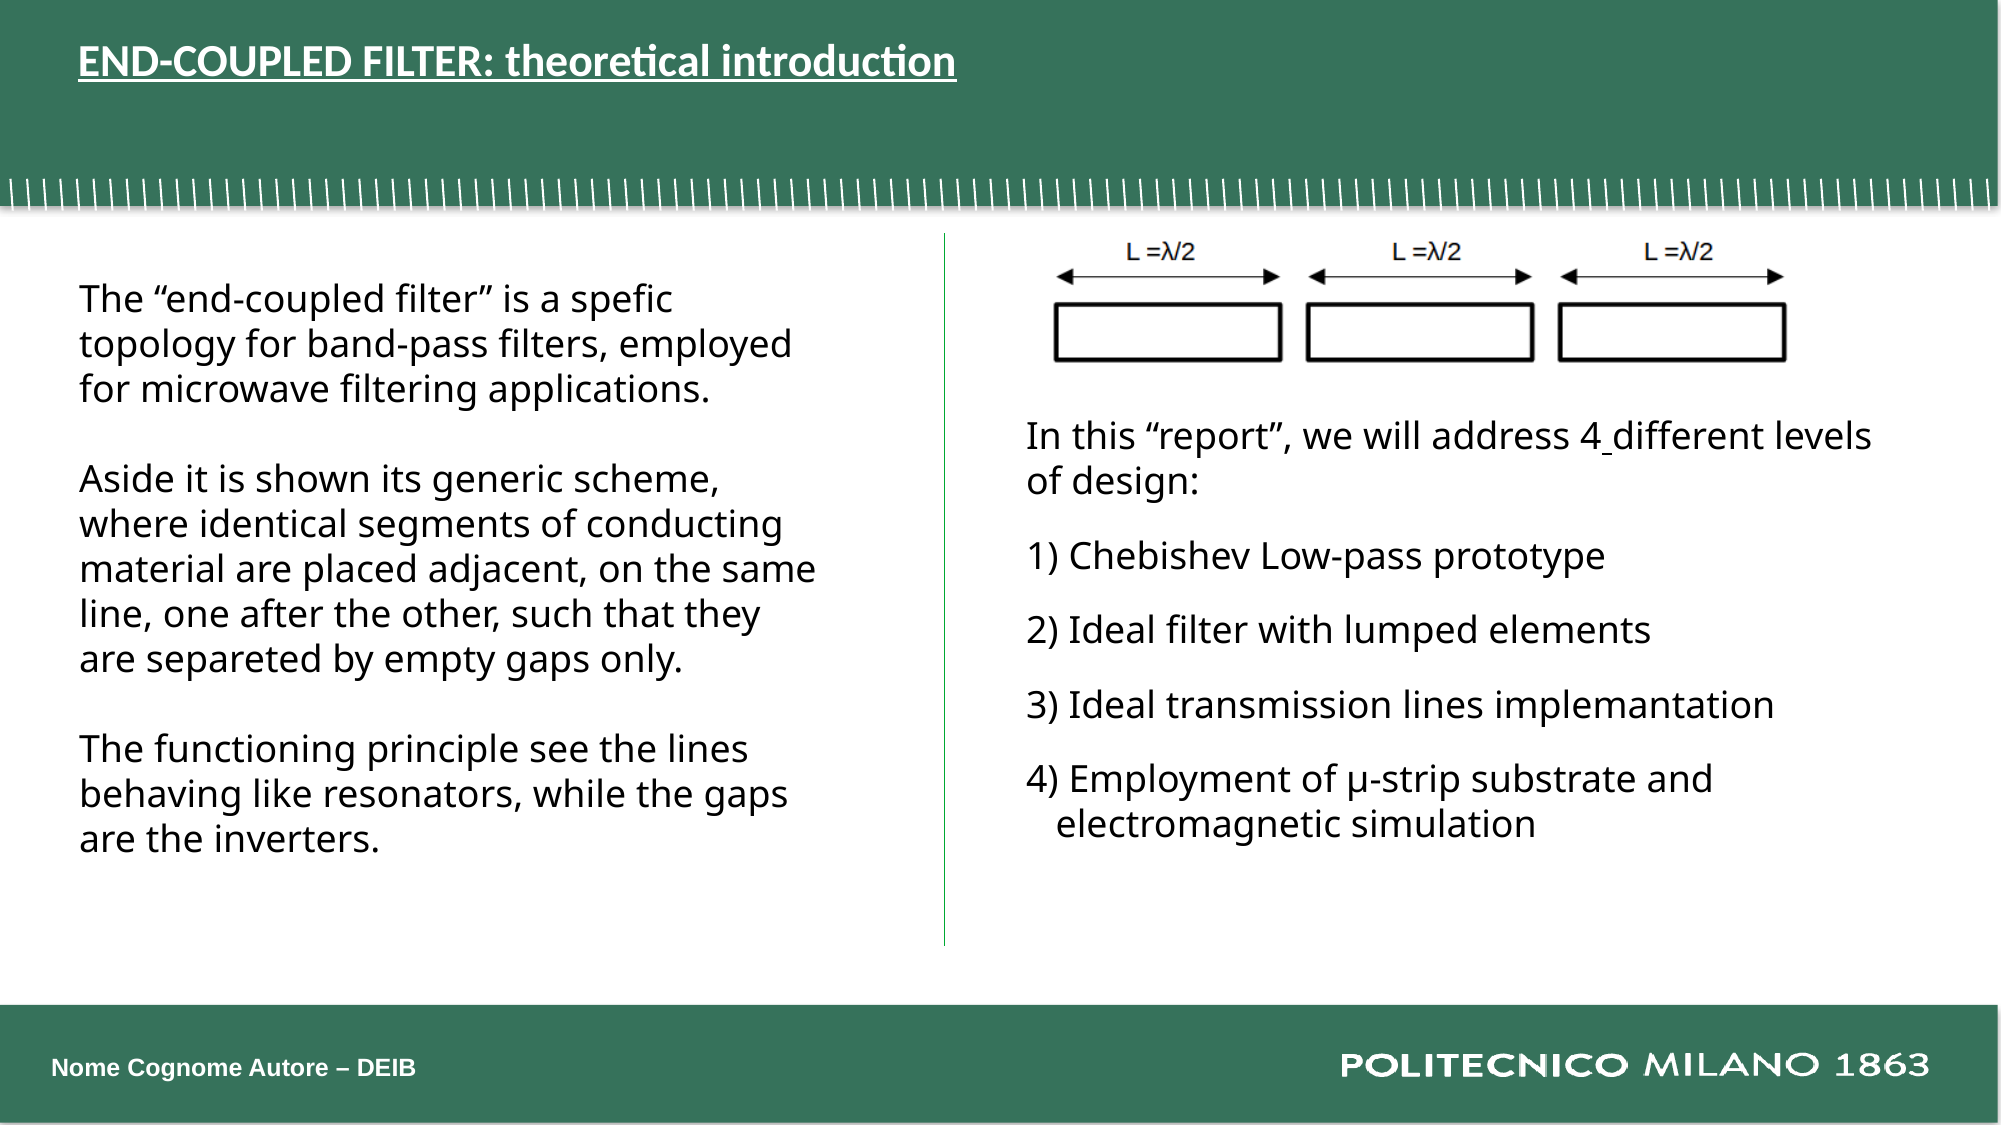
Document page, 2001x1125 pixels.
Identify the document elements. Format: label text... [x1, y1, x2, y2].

text_box The “end-coupled filter” is a spefic topology for band-pass filters, employed for microwave filtering applications. Aside it is shown its generic scheme, where identical segments of conducting material are placed adjacent, on the same line, one after the other, such that they are separeted by empty gaps only. The functioning principle see the lines behaving like resonators, while the gaps are the inverters. [64, 267, 834, 947]
text_box In this “report”, we will address 4 different levels of design: Chebishev Low-pass prototype Ideal filter with lumped elements Ideal transmission lines implemantation Employment of μ-strip substrate and electromagnetic simulation [1011, 404, 1891, 937]
picture [1045, 238, 1792, 371]
text_box END-COUPLED FILTER: theoretical introduction [63, 22, 1938, 159]
picture [1333, 1041, 1939, 1087]
